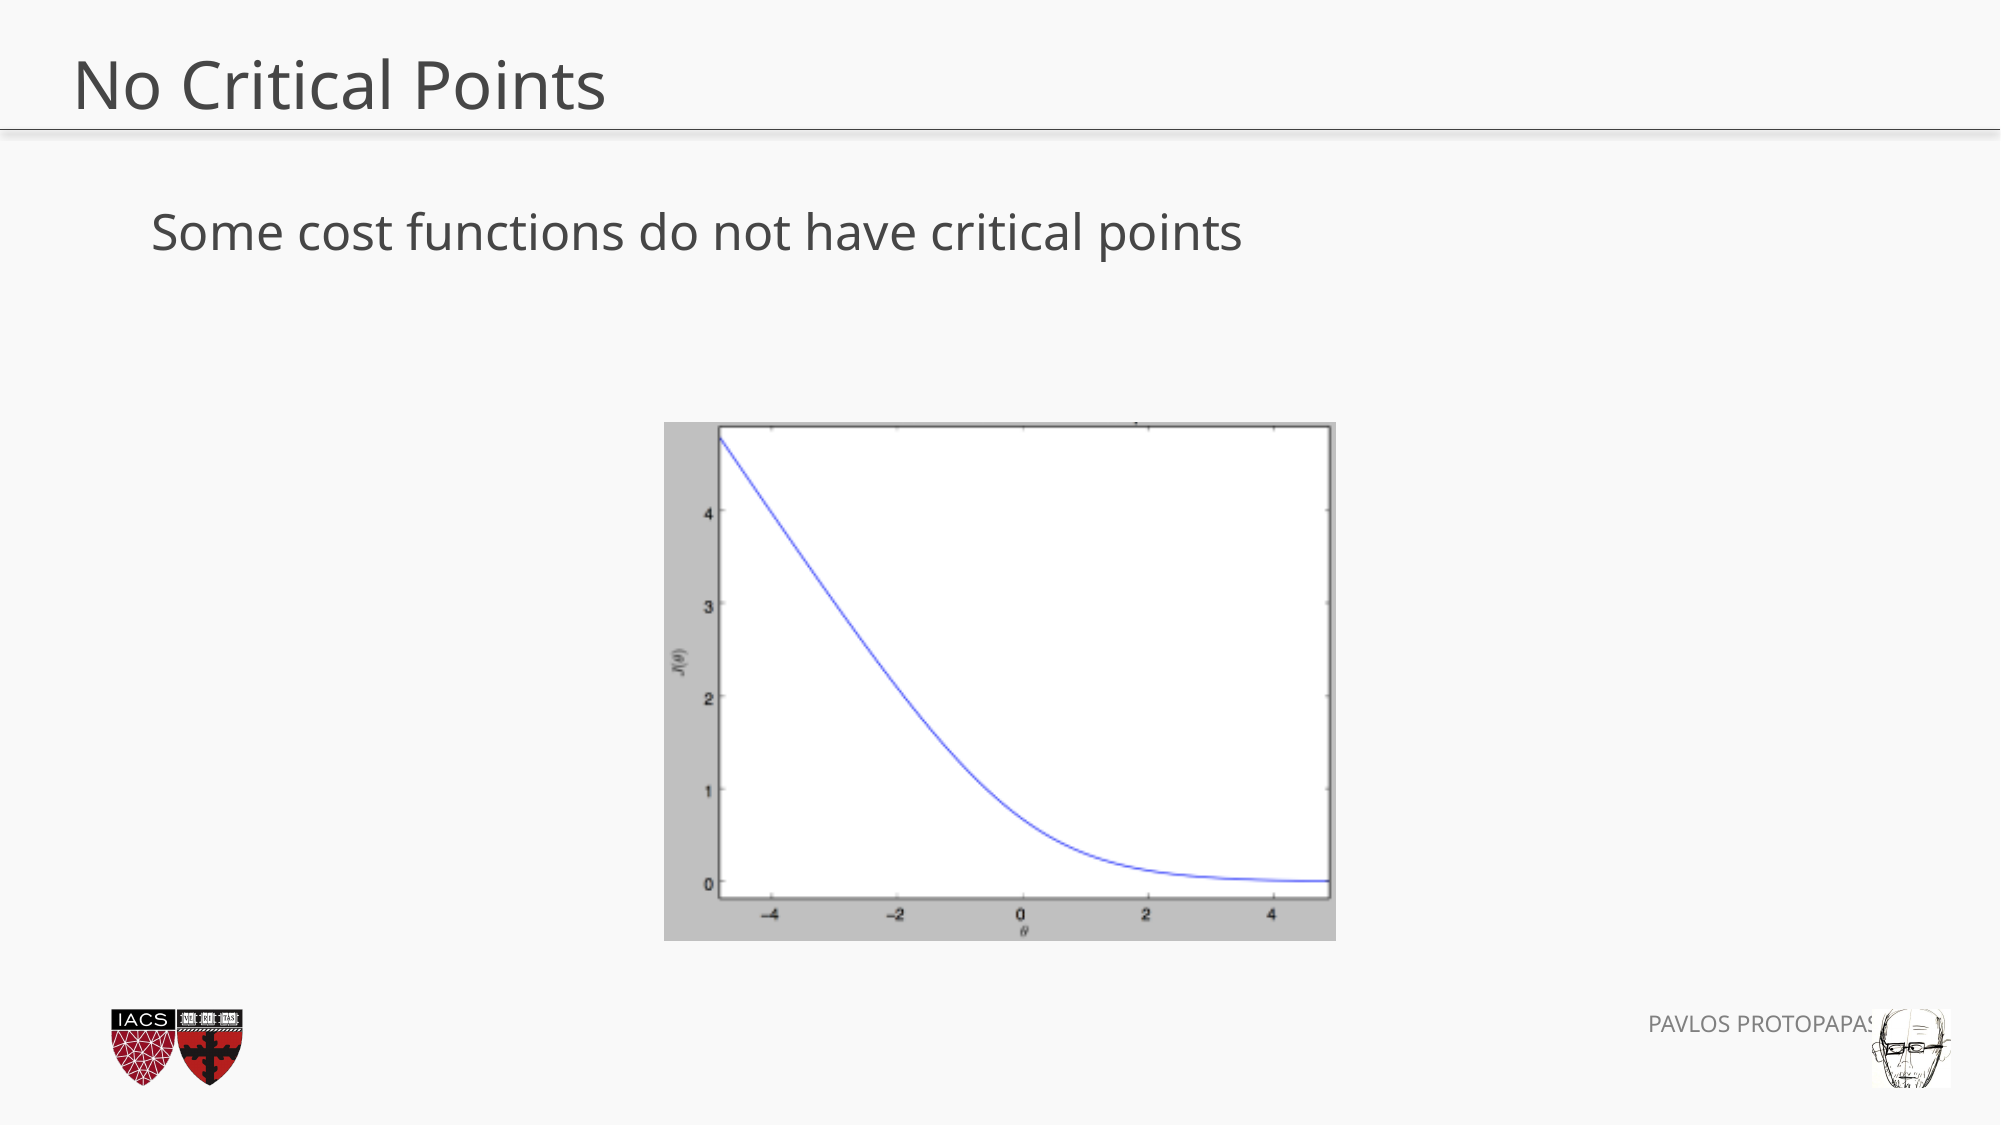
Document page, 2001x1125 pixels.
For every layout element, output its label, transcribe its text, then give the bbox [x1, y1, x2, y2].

list Some cost functions do not have critical points [136, 193, 1831, 540]
picture [1872, 1009, 1951, 1088]
picture [664, 421, 1336, 941]
title No Critical Points [57, 35, 1943, 162]
picture [109, 1009, 243, 1086]
